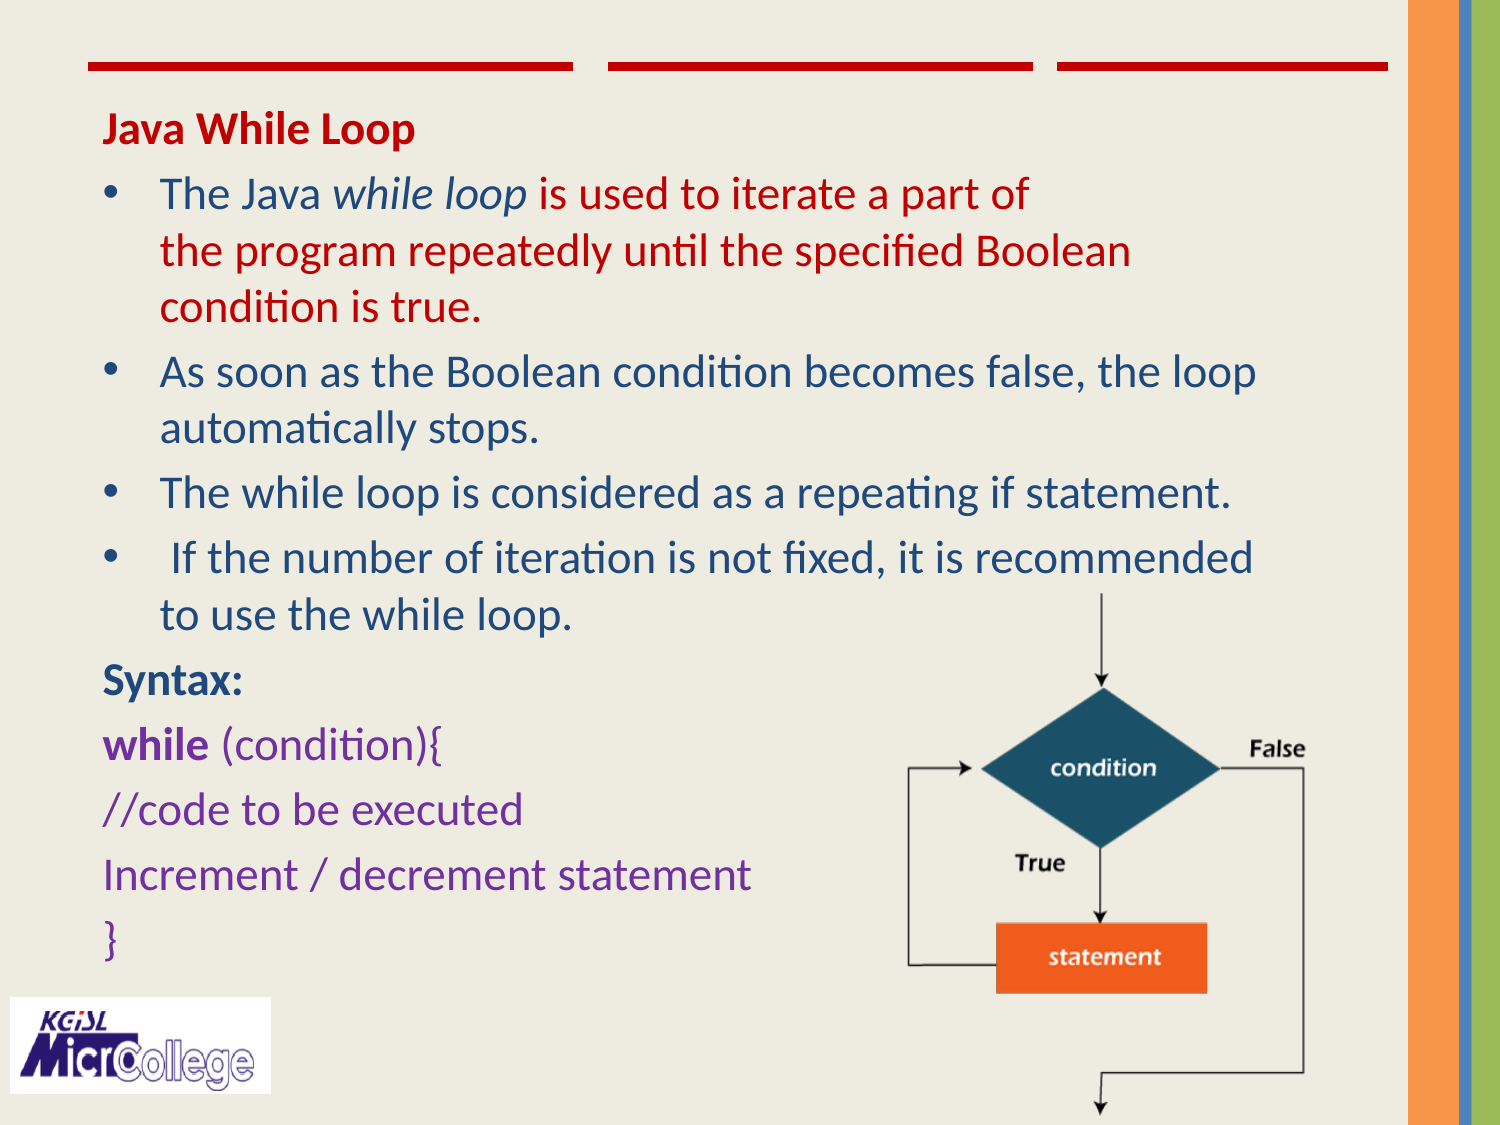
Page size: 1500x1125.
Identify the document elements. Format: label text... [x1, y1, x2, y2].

picture [870, 585, 1381, 1125]
list Java While Loop The Java while loop is used to iterate a part of the program repeatedly until the specified Boolean condition is true. As soon as the Boolean condition becomes false, the loop automatically stops. The while loop is considered as a repeating if statement. If the number of iteration is not fixed, it is recommended to use the while loop. Syntax: while (condition){ //code to be executed Increment / decrement statement } [87, 90, 1313, 1100]
picture [10, 997, 271, 1095]
